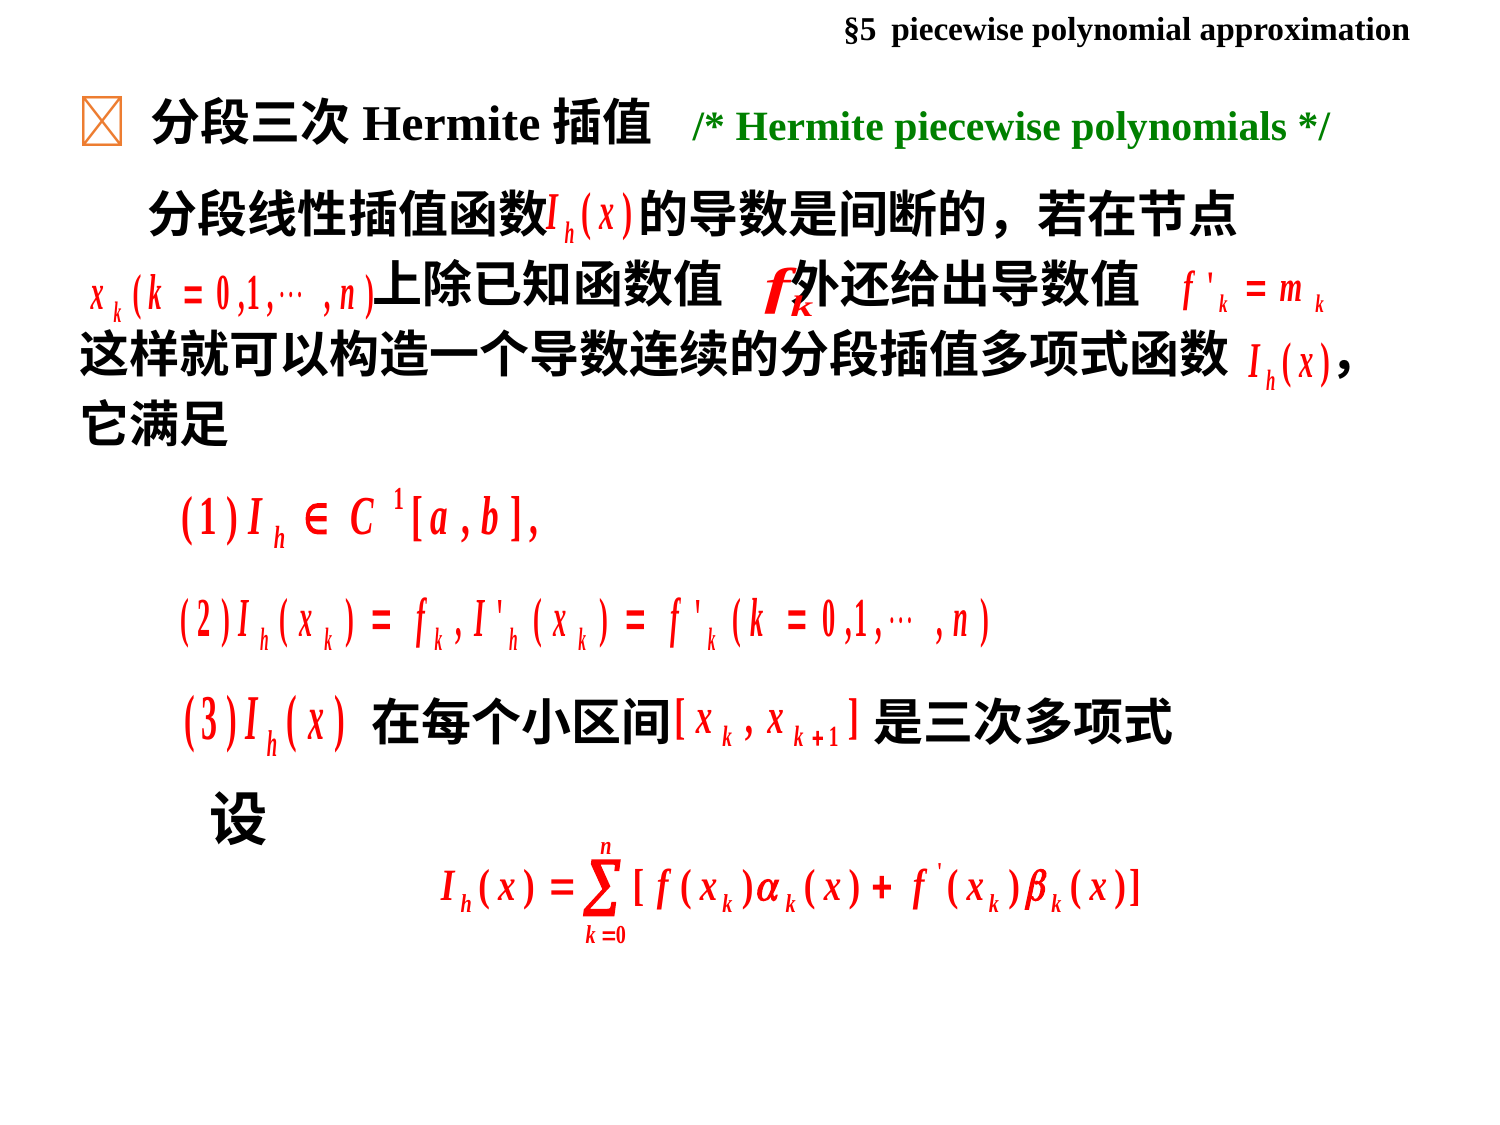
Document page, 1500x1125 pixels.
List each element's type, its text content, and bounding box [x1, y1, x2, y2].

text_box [194, 774, 1149, 951]
text_box  分段三次Hermite插值 /* Hermite piecewise polynomials */ [62, 75, 1400, 160]
text_box §5 piecewise polynomial approximation [828, 0, 1427, 60]
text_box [174, 580, 1000, 662]
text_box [64, 174, 1425, 467]
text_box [178, 676, 1205, 770]
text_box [174, 474, 550, 560]
